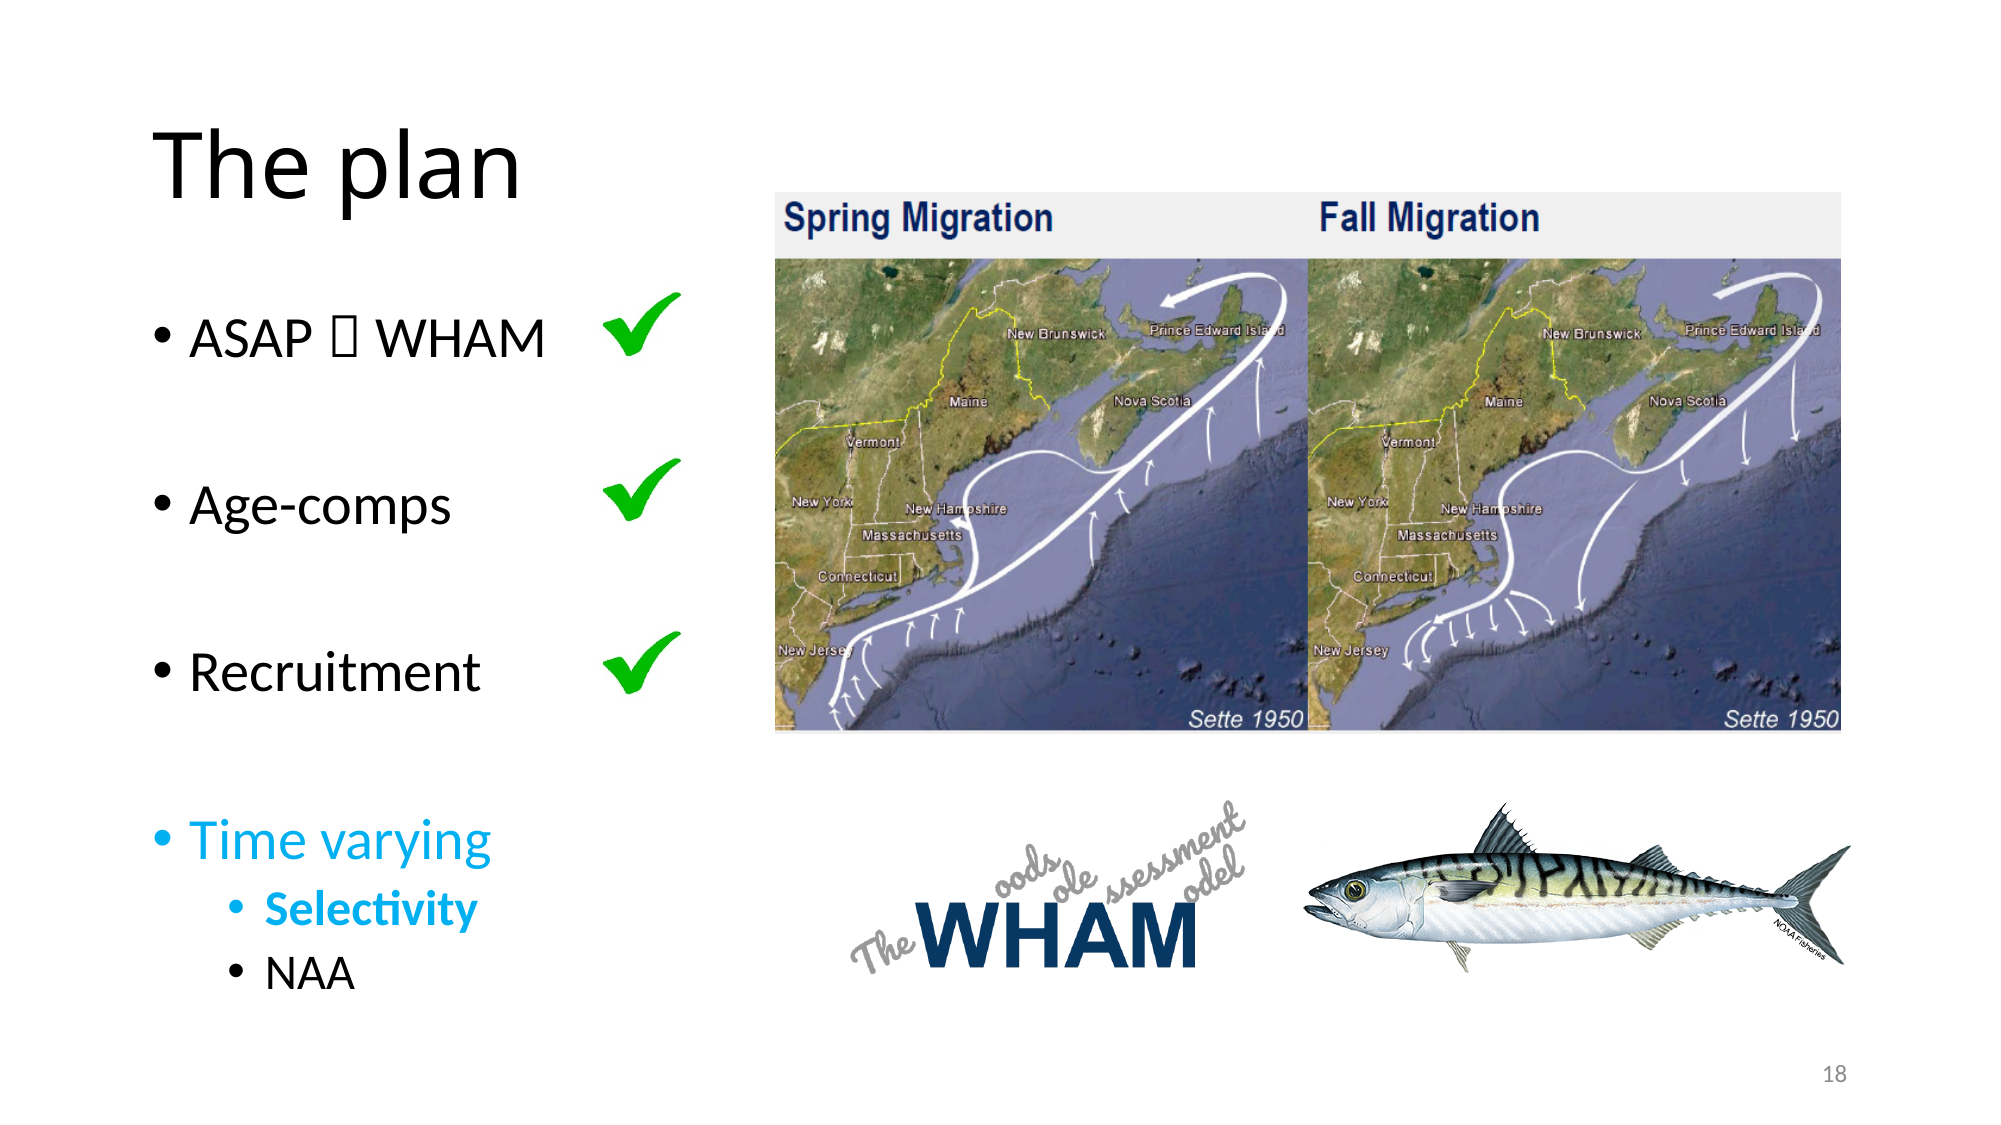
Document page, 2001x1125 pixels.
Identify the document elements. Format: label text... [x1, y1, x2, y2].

picture [582, 430, 701, 549]
list ASAP  WHAM Age-comps Recruitment Time varying Selectivity NAA [137, 299, 988, 1014]
picture [838, 790, 1267, 995]
title The plan [137, 59, 1863, 278]
picture [775, 192, 1862, 1083]
slide_number 18 [1412, 1042, 1863, 1103]
picture [582, 264, 701, 384]
picture [582, 603, 701, 722]
